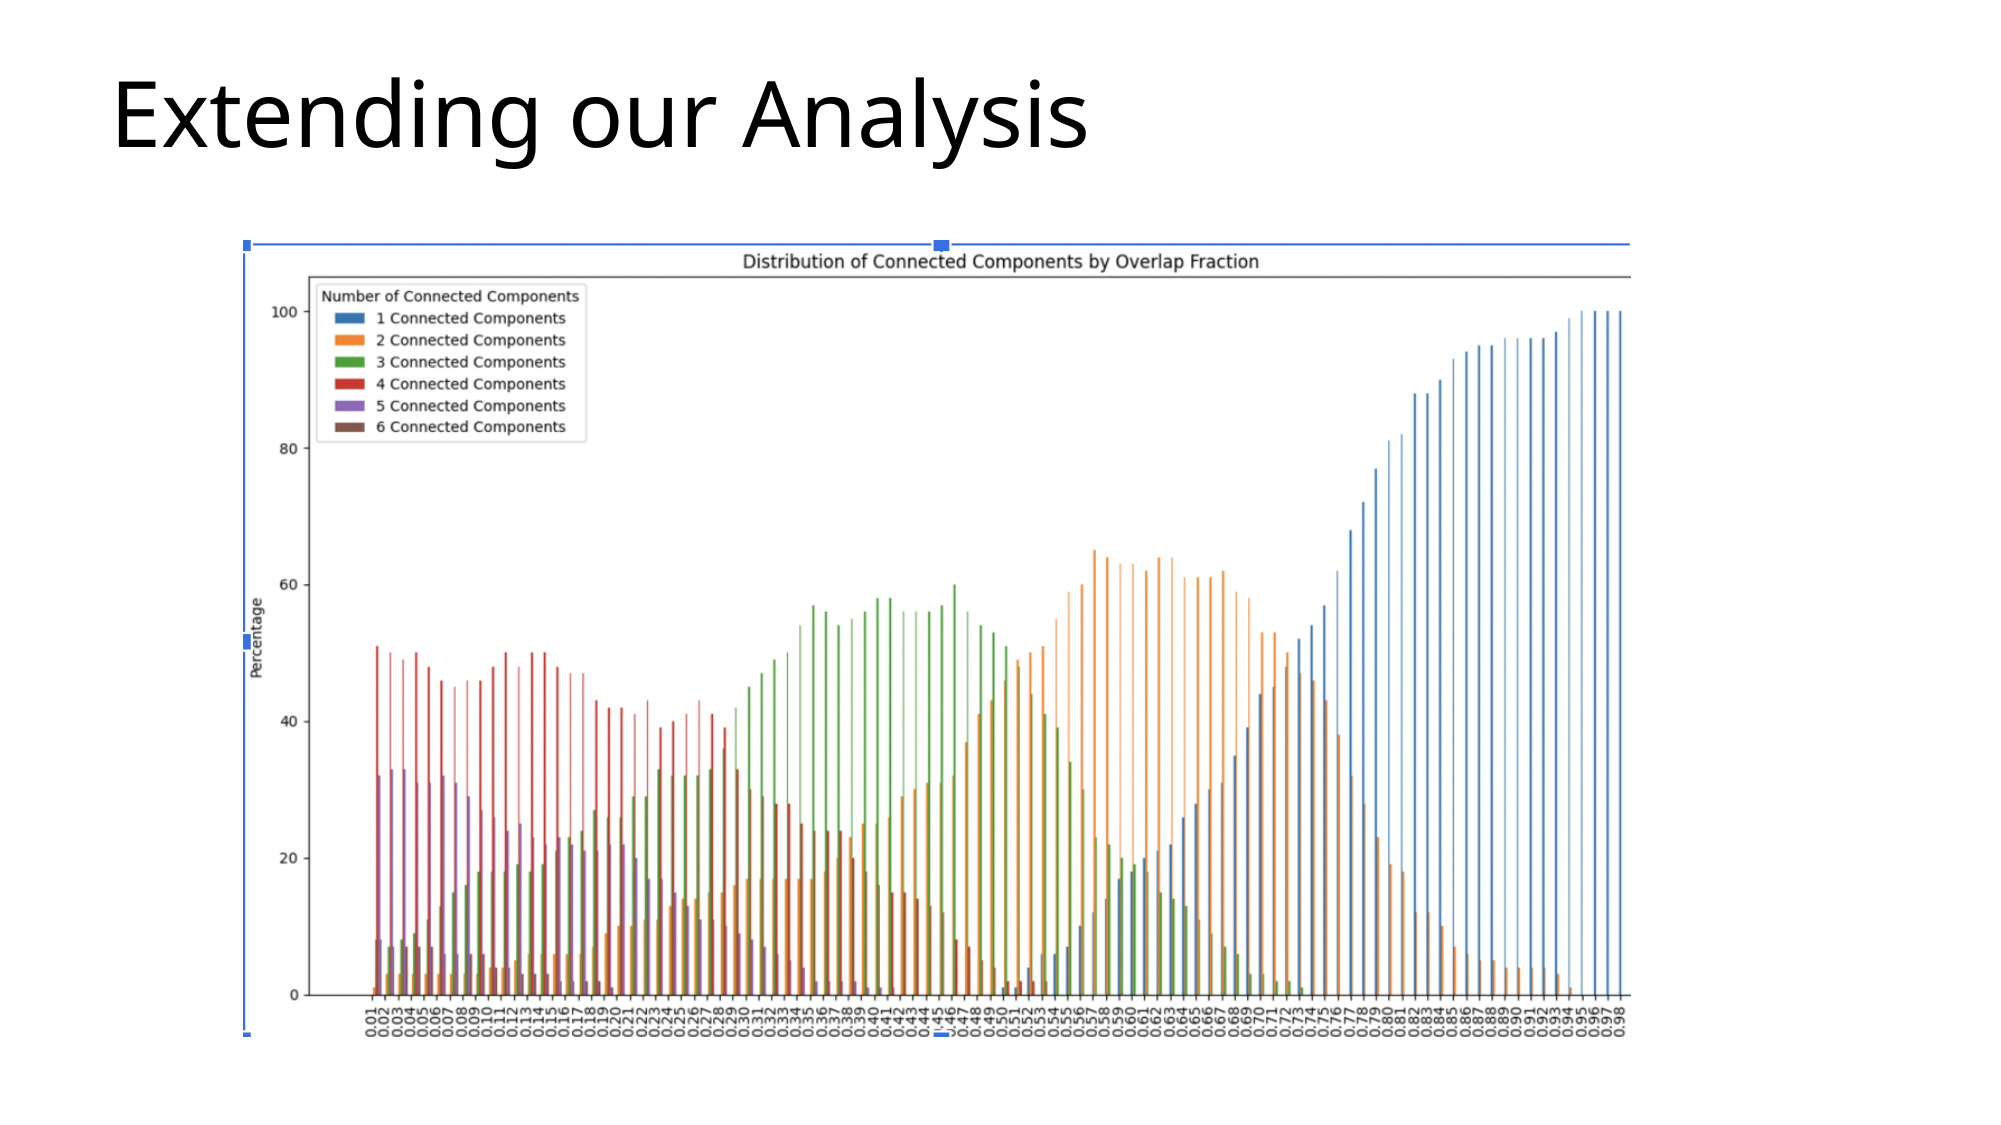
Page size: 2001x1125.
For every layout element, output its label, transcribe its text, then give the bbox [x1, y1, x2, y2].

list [243, 239, 1632, 1038]
title Extending our Analysis [95, 54, 1780, 180]
